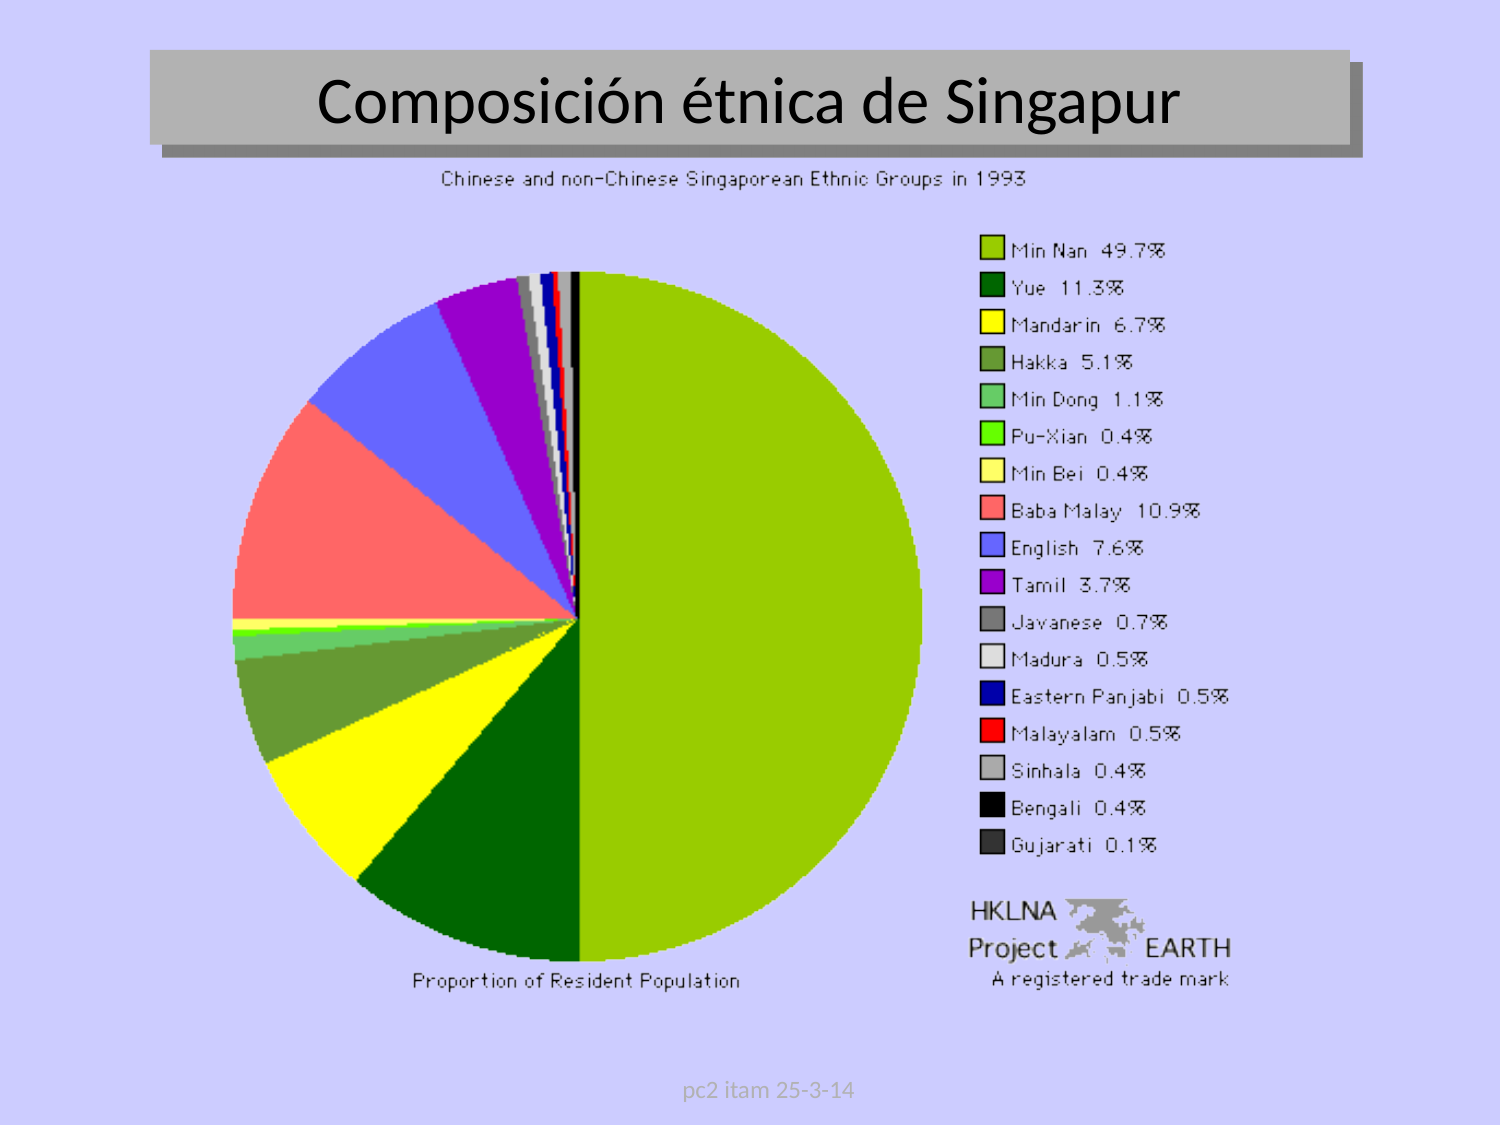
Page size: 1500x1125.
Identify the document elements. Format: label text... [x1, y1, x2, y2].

text_box Composición étnica de Singapur [149, 49, 1350, 145]
picture [187, 132, 1288, 1063]
